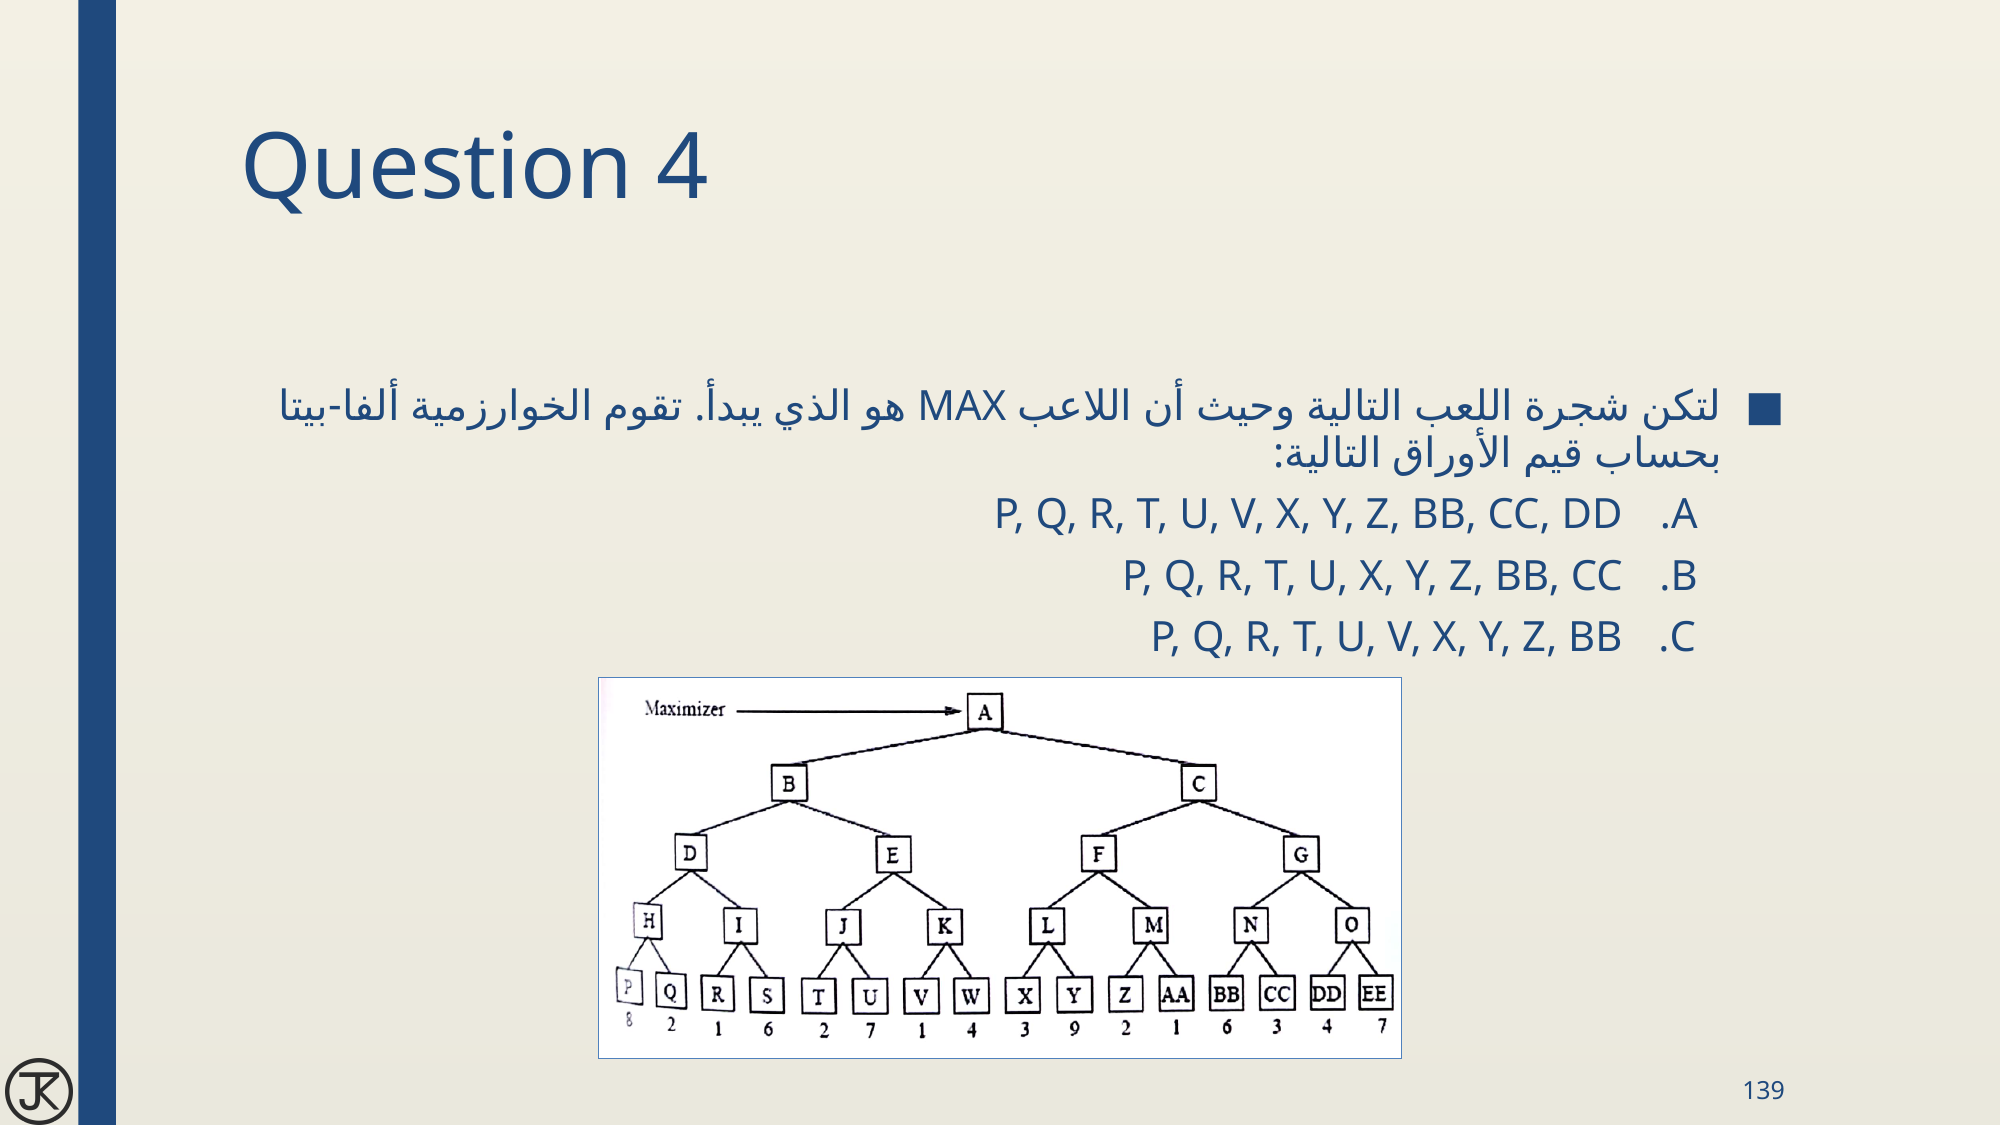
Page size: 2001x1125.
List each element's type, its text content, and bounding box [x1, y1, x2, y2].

slide_number 139 [1553, 1058, 1800, 1125]
picture [5, 1058, 73, 1125]
title Question 4 [225, 112, 1800, 357]
list لتكن شجرة اللعب التالية وحيث أن اللاعب MAX هو الذي يبدأ. تقوم الخوارزمية ألفا-بيتا بحساب قيم الأوراق التالية: P, Q, R, T, U, V, X, Y, Z, BB, CC, DD P, Q, R, T, U, X, Y, Z, BB, CC P, Q, R, T, U, V, X, Y, Z, BB [225, 375, 1800, 1030]
picture [597, 677, 1402, 1059]
